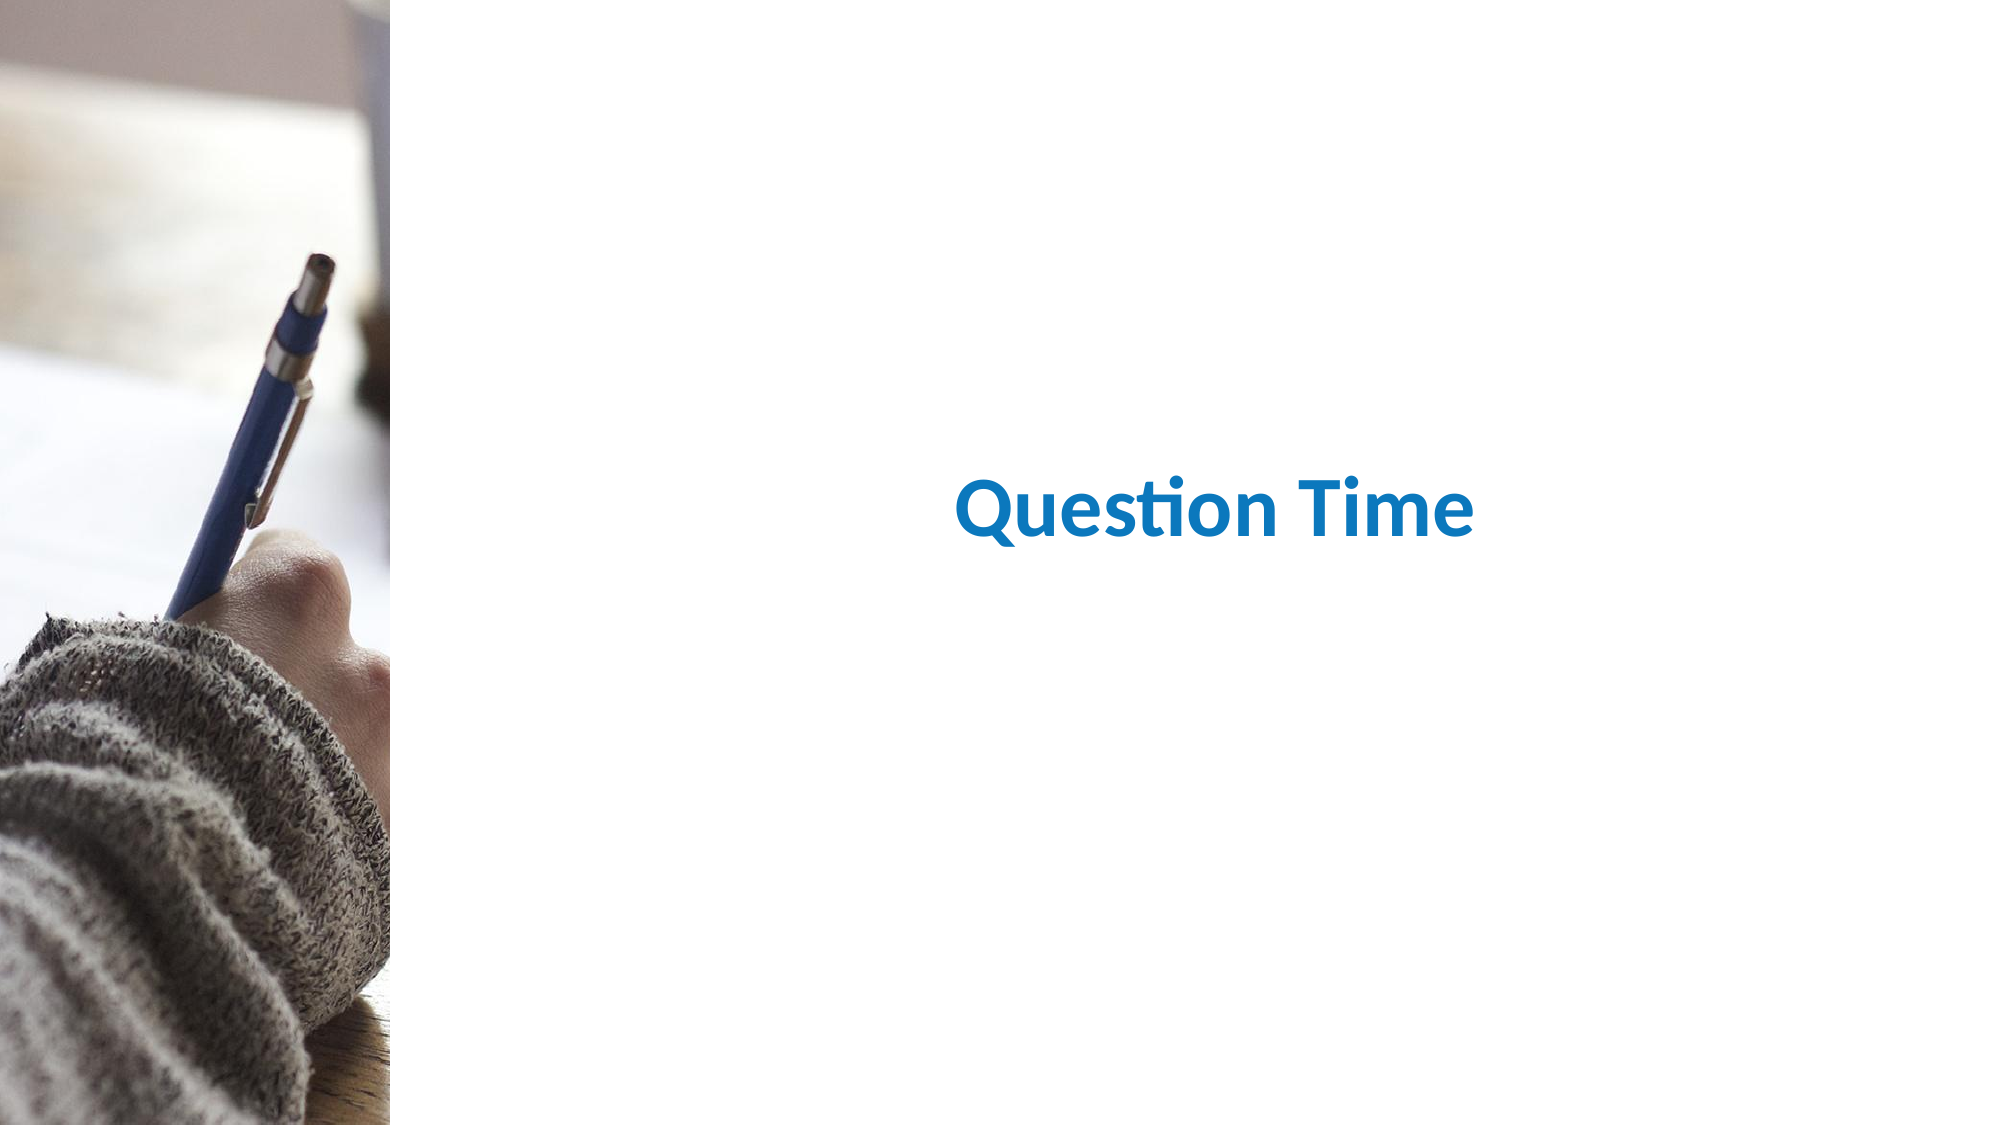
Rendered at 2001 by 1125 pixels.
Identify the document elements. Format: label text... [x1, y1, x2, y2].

title Question Time [464, 453, 1967, 563]
picture [0, 0, 390, 1125]
